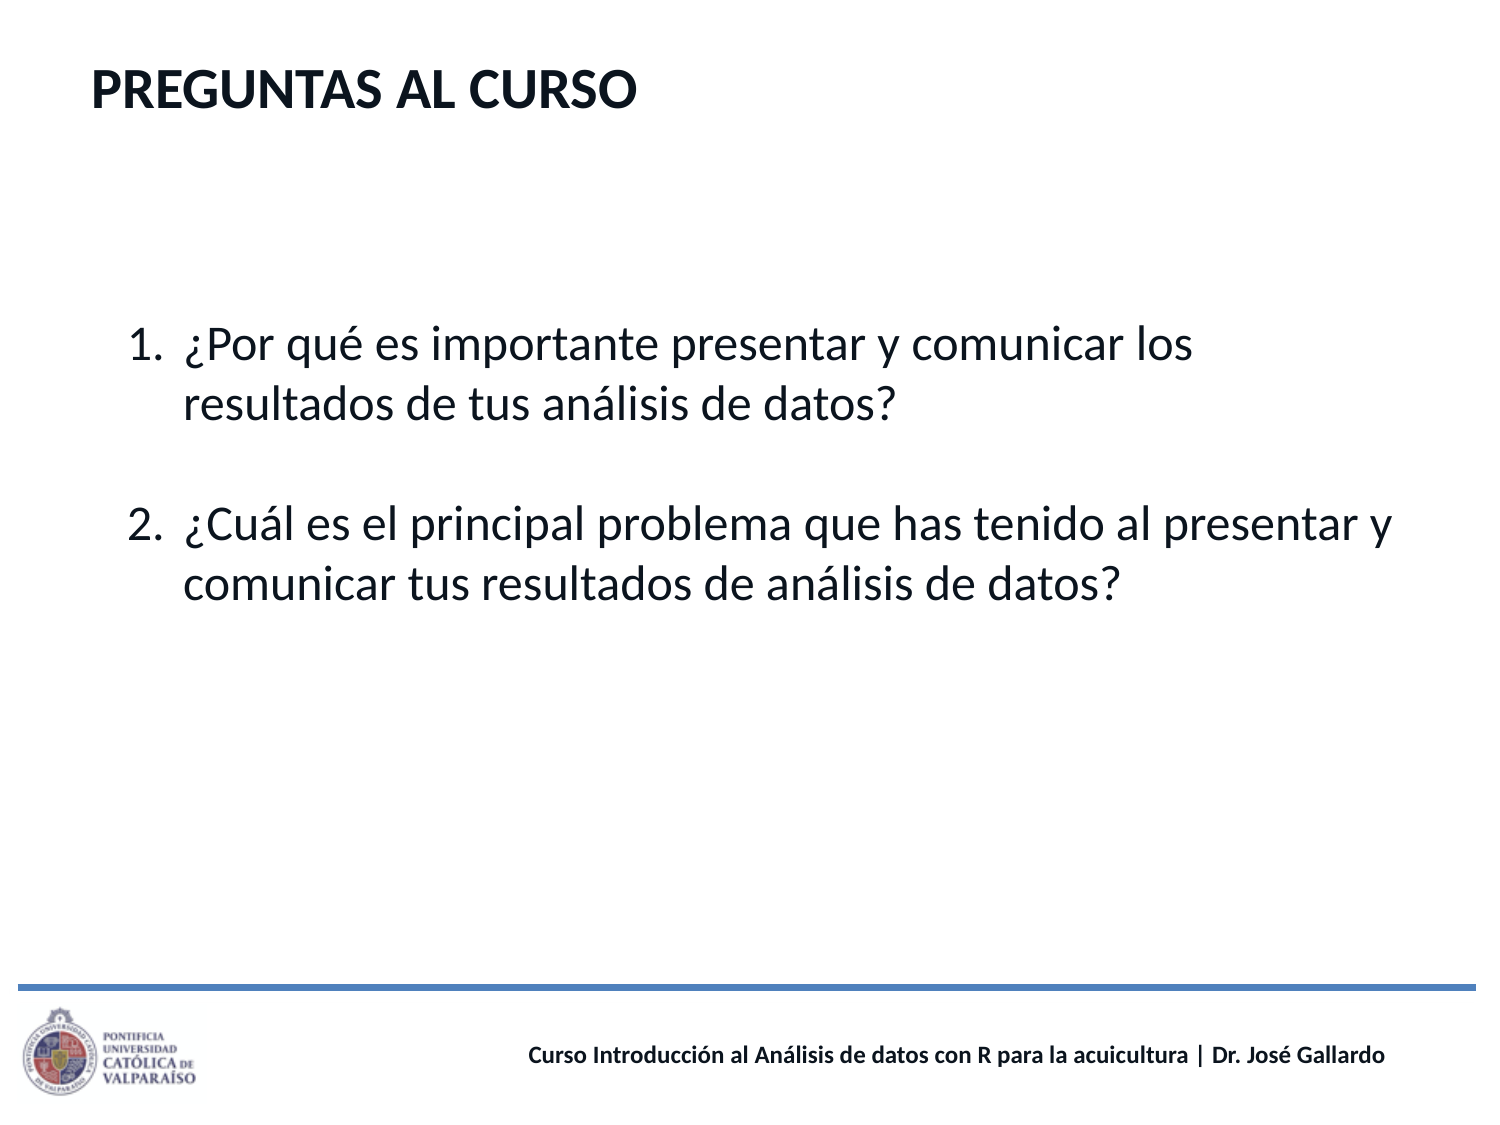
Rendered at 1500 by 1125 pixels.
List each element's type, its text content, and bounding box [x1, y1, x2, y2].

text_box PREGUNTAS AL CURSO [76, 42, 823, 136]
text_box ¿Por qué es importante presentar y comunicar los resultados de tus análisis de datos? ¿Cuál es el principal problema que has tenido al presentar y comunicar tus resultados de análisis de datos? [112, 243, 1424, 619]
picture [17, 1004, 207, 1104]
